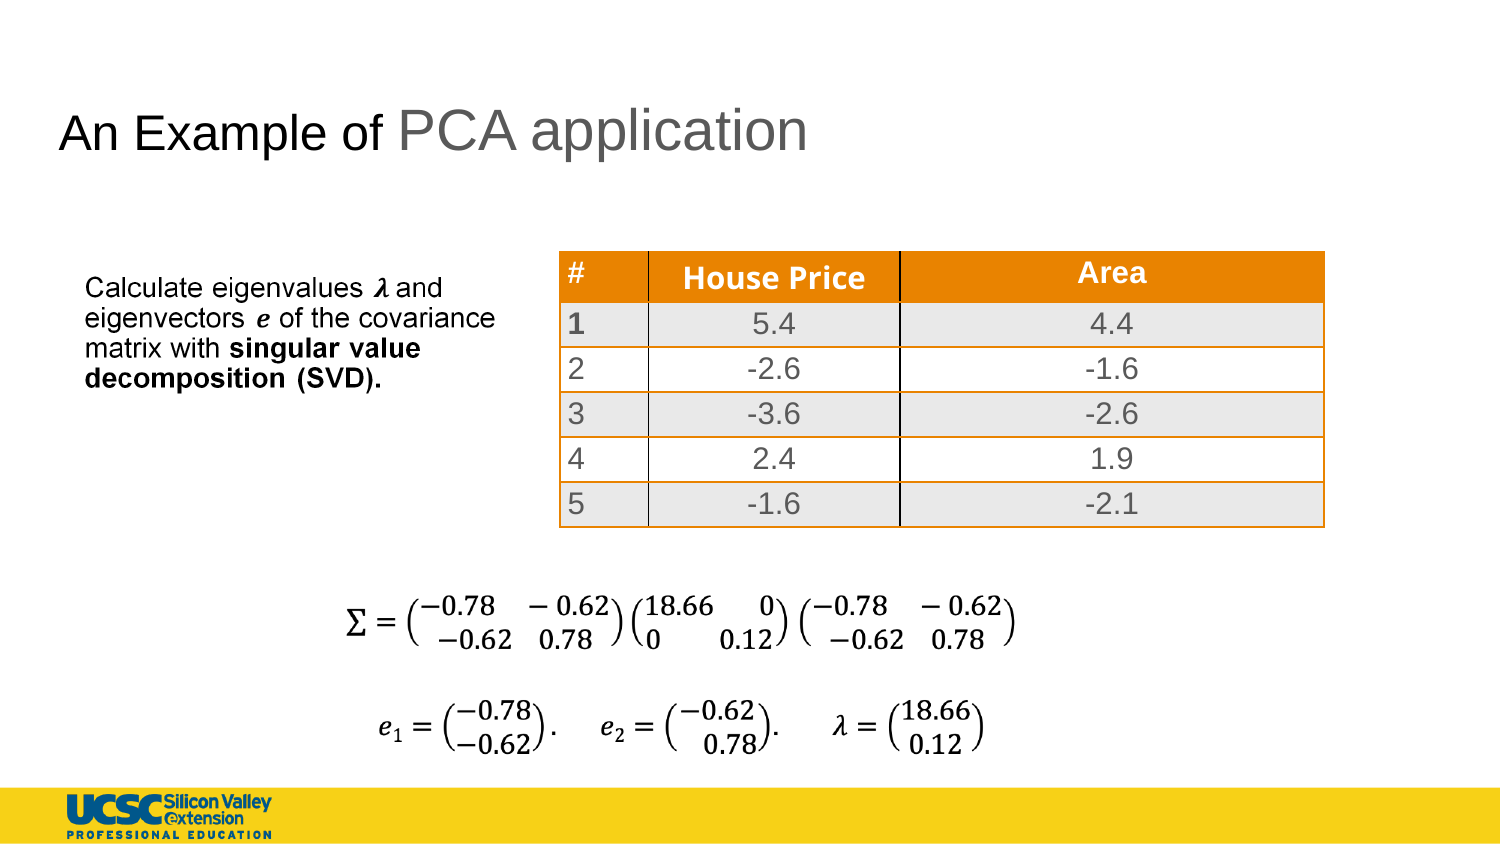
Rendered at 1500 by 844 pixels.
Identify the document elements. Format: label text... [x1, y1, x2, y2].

table_cell -1.6 [649, 483, 899, 526]
table_header # [561, 253, 648, 301]
table_cell 2.4 [649, 438, 899, 481]
list [67, 261, 559, 428]
table_cell -2.6 [901, 393, 1323, 436]
table_cell 4.4 [901, 303, 1323, 346]
table_cell 2 [561, 348, 648, 391]
table_cell 4 [561, 438, 648, 481]
table_cell 5.4 [649, 303, 899, 346]
table_cell -2.6 [649, 348, 899, 391]
table_header House Price [649, 253, 899, 301]
table_cell -3.6 [649, 393, 899, 436]
table_cell 1 [561, 303, 648, 346]
title An Example of PCA application [51, 72, 1449, 167]
table_cell 3 [561, 393, 648, 436]
text_box [67, 591, 1296, 757]
picture [60, 787, 277, 844]
table_cell 1.9 [901, 438, 1323, 481]
table_cell -1.6 [901, 348, 1323, 391]
table_cell 5 [561, 483, 648, 526]
table_header Area [901, 253, 1323, 301]
table_cell -2.1 [901, 483, 1323, 526]
